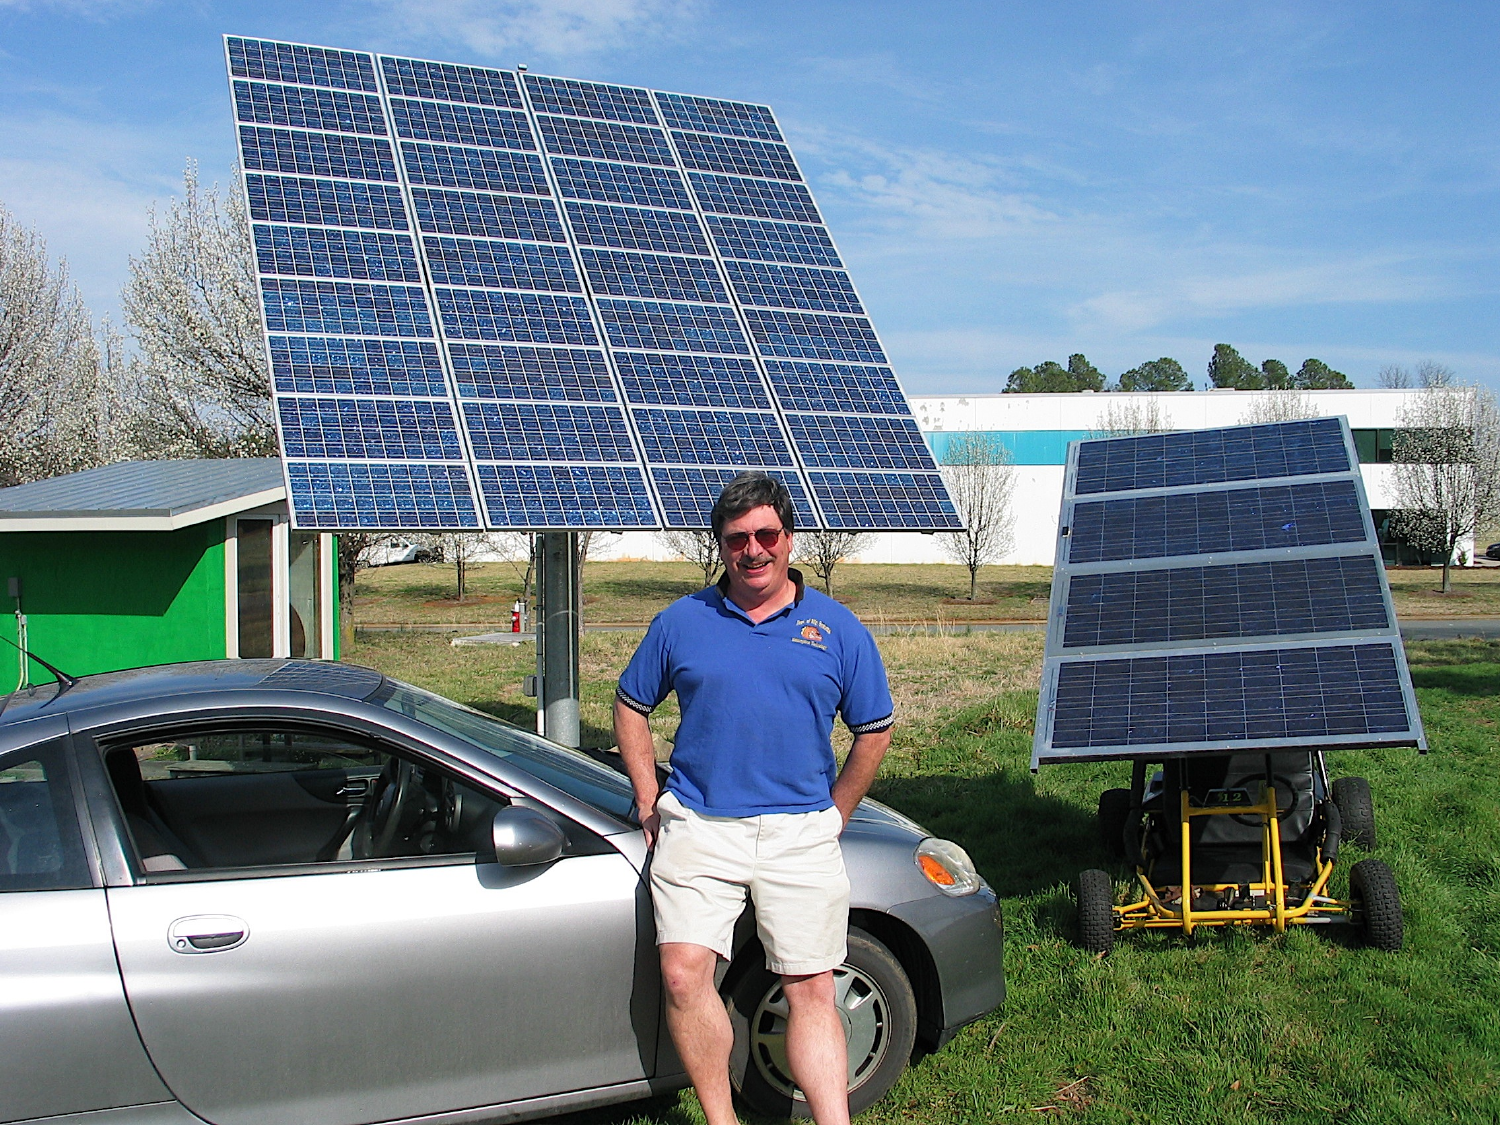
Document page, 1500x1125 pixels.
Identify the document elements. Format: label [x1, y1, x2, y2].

list [0, 0, 1500, 1125]
